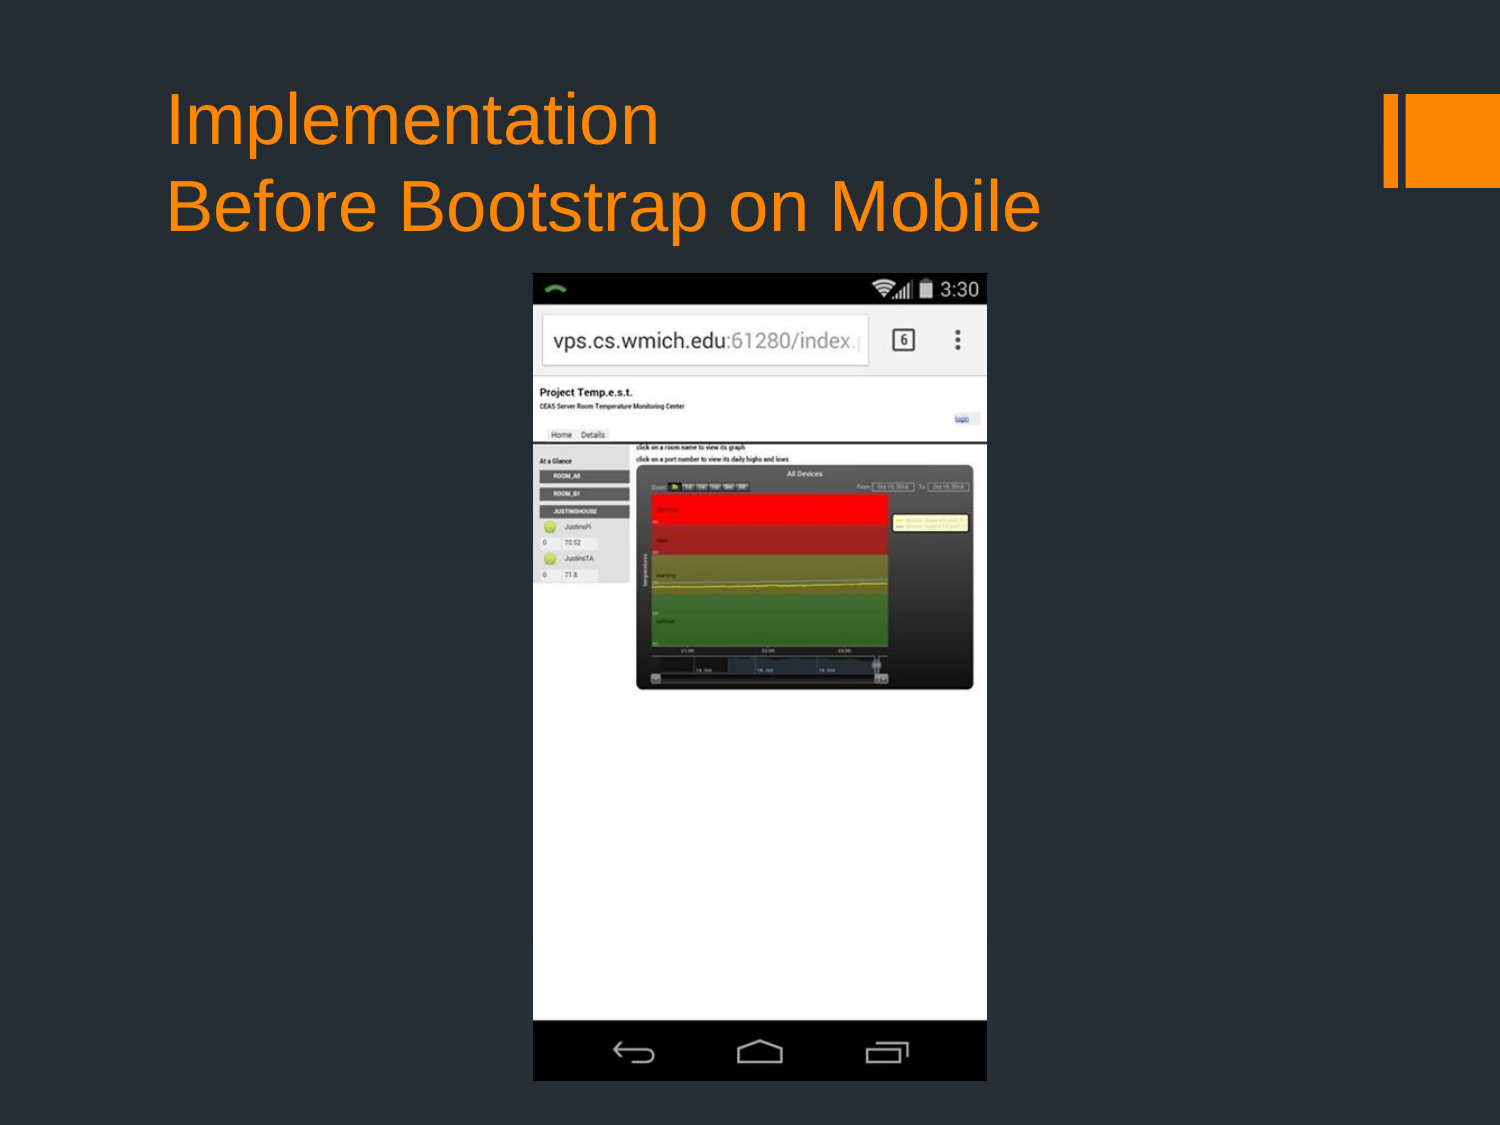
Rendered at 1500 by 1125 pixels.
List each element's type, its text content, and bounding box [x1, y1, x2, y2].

title Implementation Before Bootstrap on Mobile [150, 64, 1350, 254]
picture [532, 273, 988, 1081]
